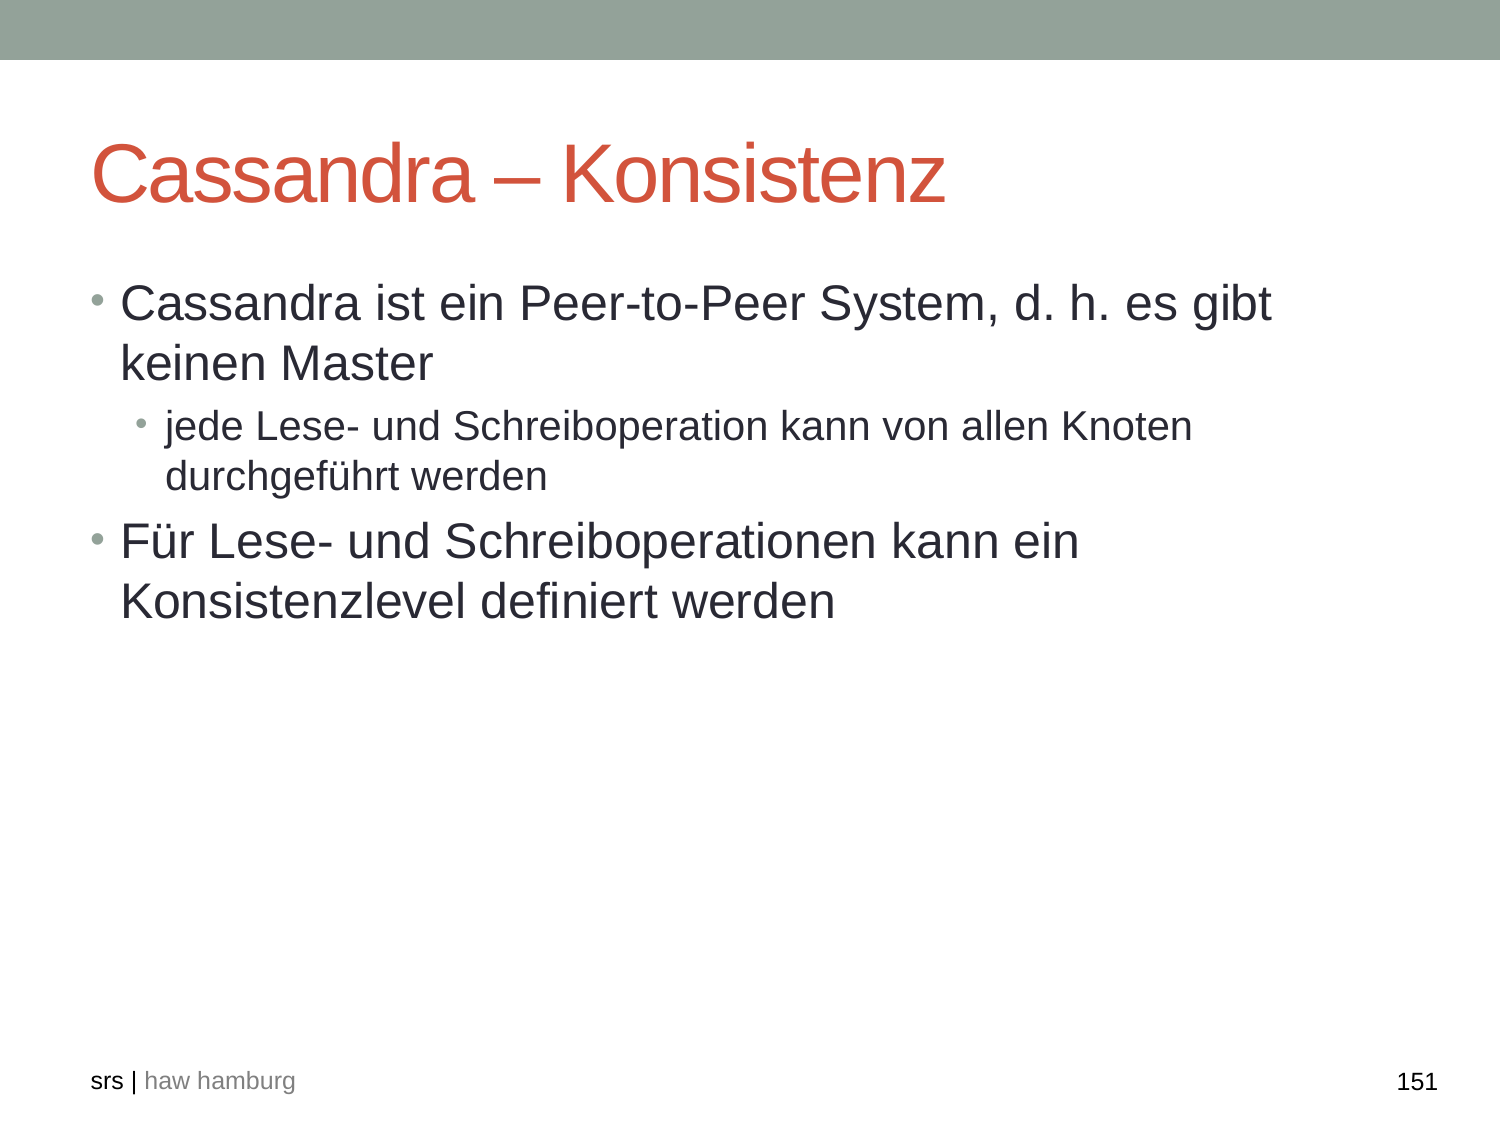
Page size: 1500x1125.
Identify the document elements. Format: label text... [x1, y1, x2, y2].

list Cassandra ist ein Peer-to-Peer System, d. h. es gibt keinen Master jede Lese- und Schreiboperation kann von allen Knoten durchgeführt werden Für Lese- und Schreiboperationen kann ein Konsistenzlevel definiert werden [75, 262, 1425, 1063]
title Cassandra – Konsistenz [75, 87, 1425, 250]
